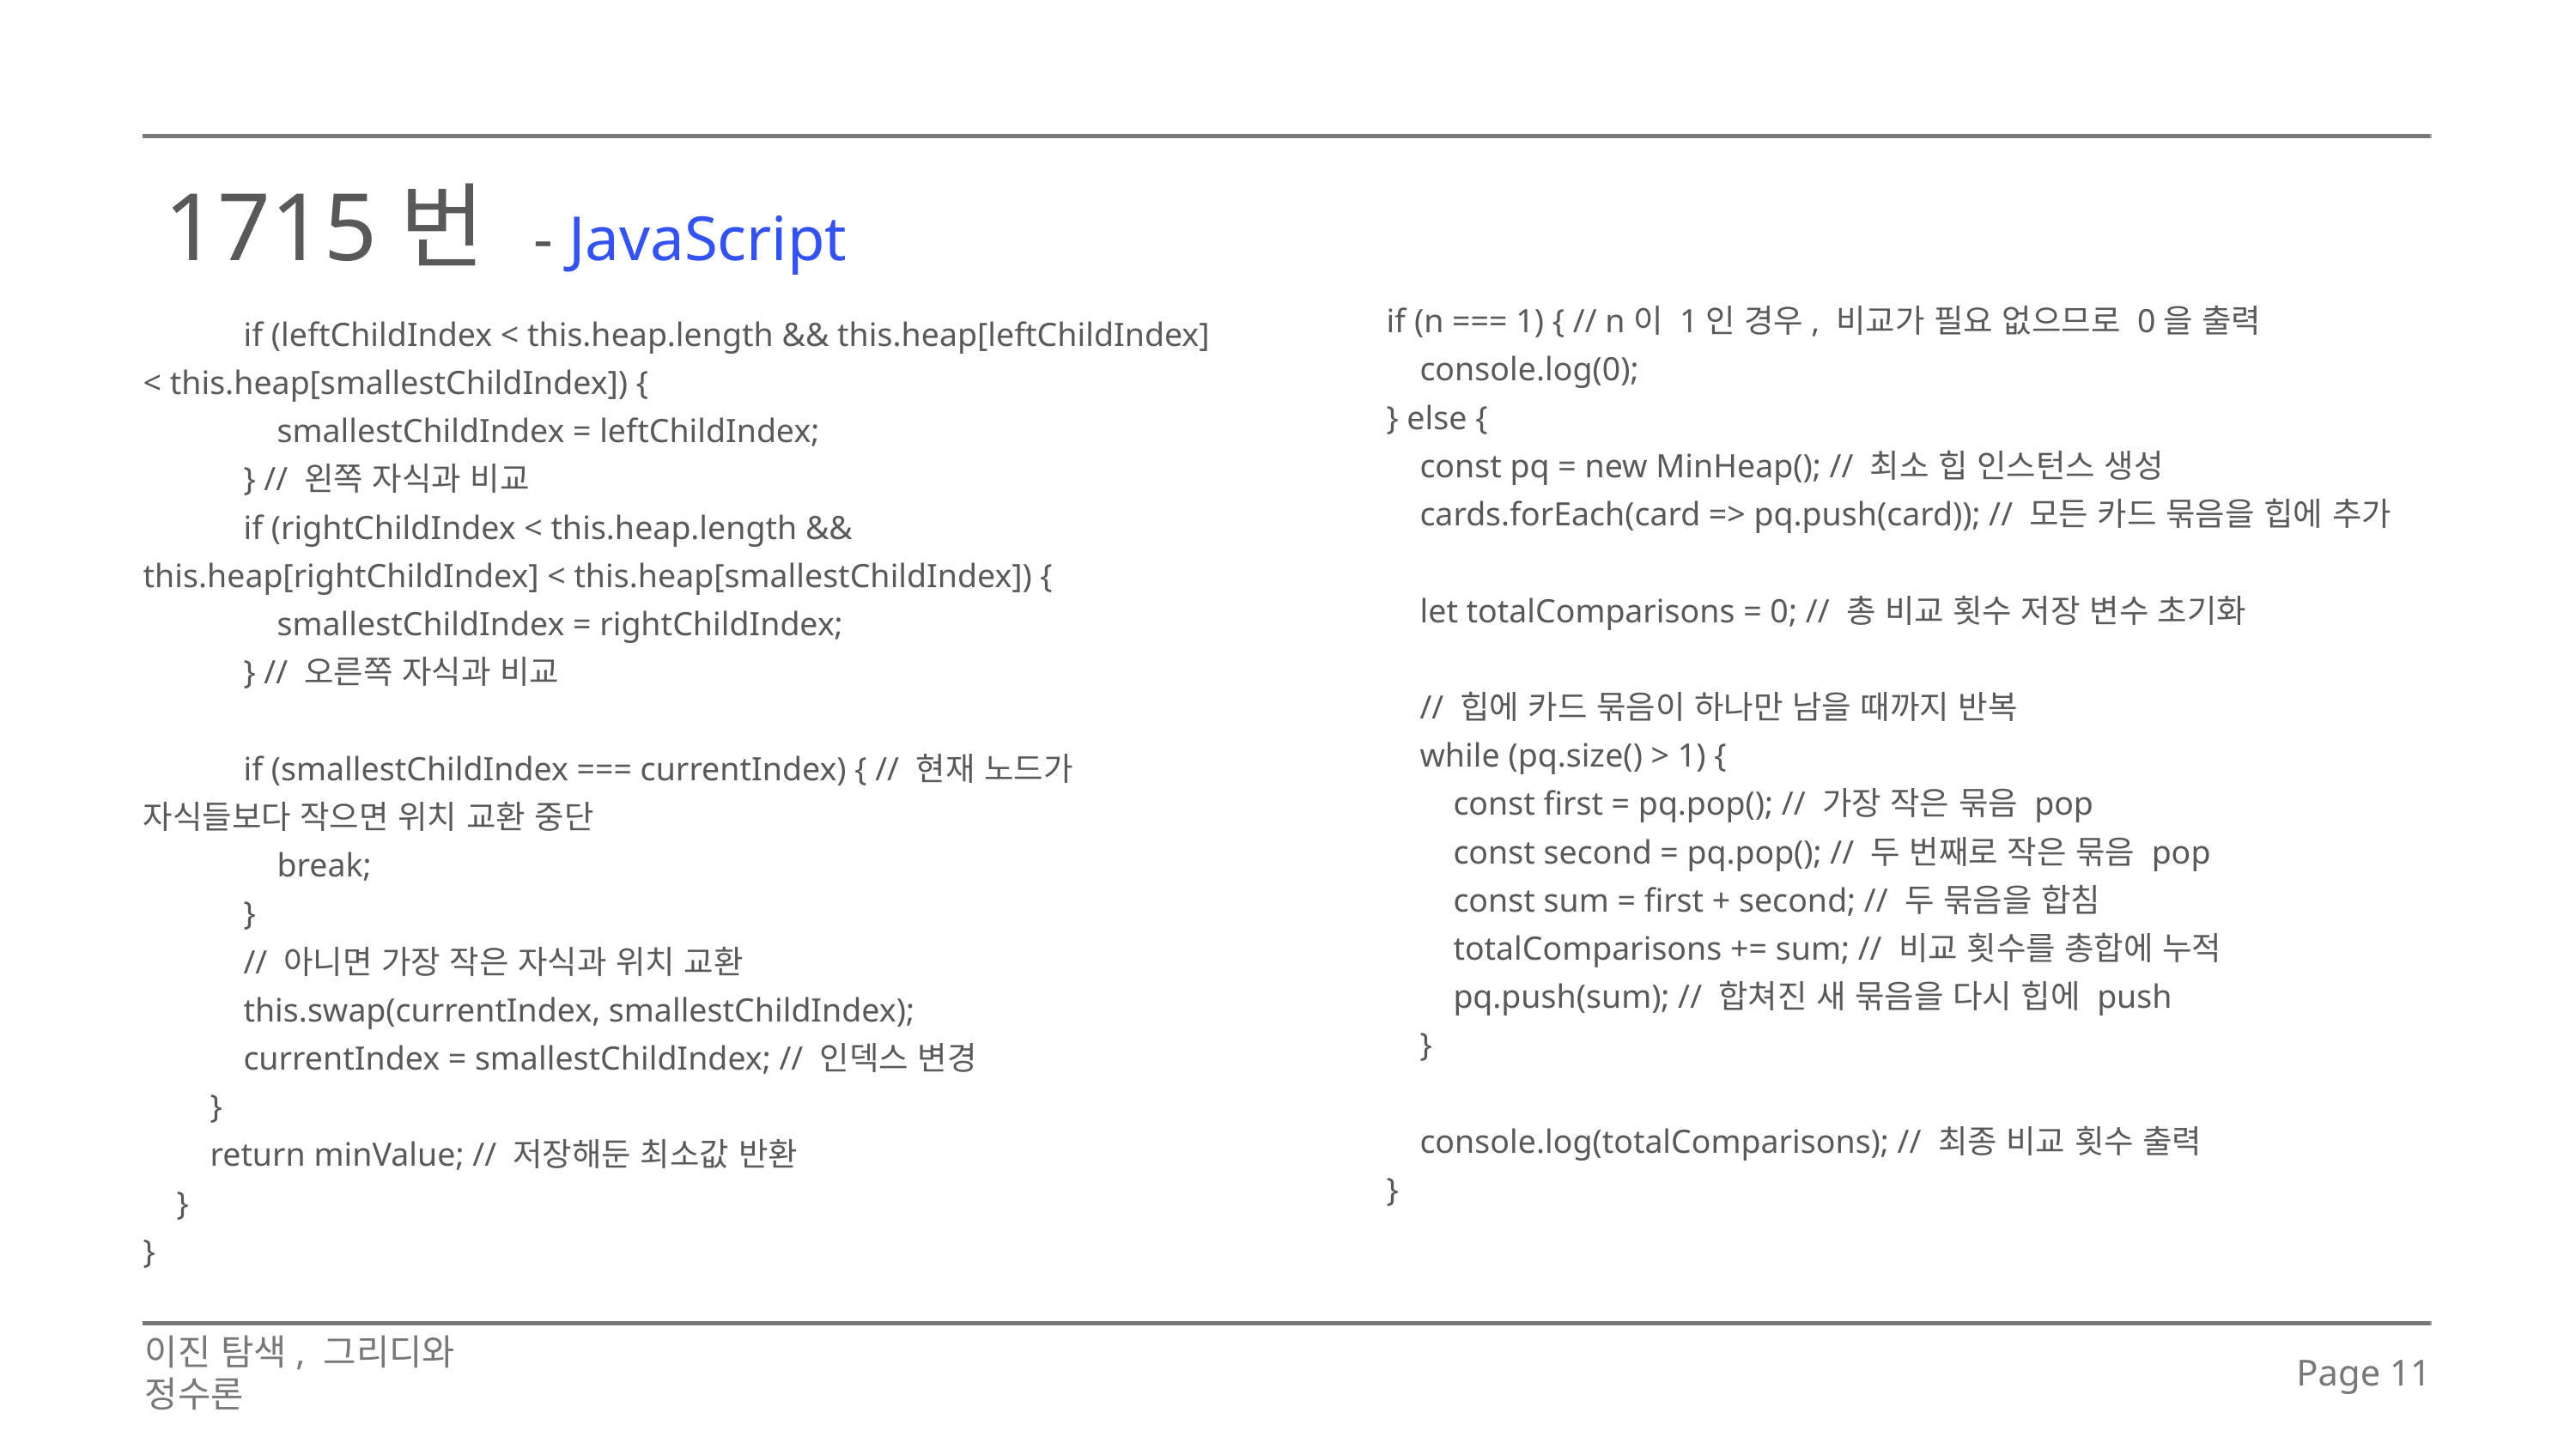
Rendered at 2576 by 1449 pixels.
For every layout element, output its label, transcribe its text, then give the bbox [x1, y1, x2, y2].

picture [143, 133, 2432, 138]
text_box if (n === 1) { // n이 1인 경우, 비교가 필요 없으므로 0을 출력 console.log(0); } else { const pq = new MinHeap(); // 최소 힙 인스턴스 생성 cards.forEach(card => pq.push(card)); // 모든 카드 묶음을 힙에 추가 let totalComparisons = 0; // 총 비교 횟수 저장 변수 초기화 // 힙에 카드 묶음이 하나만 남을 때까지 반복 while (pq.size() > 1) { const first = pq.pop(); // 가장 작은 묶음 pop const second = pq.pop(); // 두 번째로 작은 묶음 pop const sum = first + second; // 두 묶음을 합침 totalComparisons += sum; // 비교 횟수를 총합에 누적 pq.push(sum); // 합쳐진 새 묶음을 다시 힙에 push } console.log(totalComparisons); // 최종 비교 횟수 출력 } [1386, 289, 2440, 1210]
picture [143, 1321, 2432, 1325]
text_box if (leftChildIndex < this.heap.length && this.heap[leftChildIndex] < this.heap[smallestChildIndex]) { smallestChildIndex = leftChildIndex; } // 왼쪽 자식과 비교 if (rightChildIndex < this.heap.length && this.heap[rightChildIndex] < this.heap[smallestChildIndex]) { smallestChildIndex = rightChildIndex; } // 오른쪽 자식과 비교 if (smallestChildIndex === currentIndex) { // 현재 노드가 자식들보다 작으면 위치 교환 중단 break; } // 아니면 가장 작은 자식과 위치 교환 this.swap(currentIndex, smallestChildIndex); currentIndex = smallestChildIndex; // 인덱스 변경 } return minValue; // 저장해둔 최소값 반환 } } [143, 302, 1224, 1272]
text_box 1715번 - JavaScript [164, 157, 2488, 288]
text_box Page 11 [2287, 1348, 2432, 1399]
text_box 이진 탐색, 그리디와 정수론 [144, 1352, 532, 1395]
